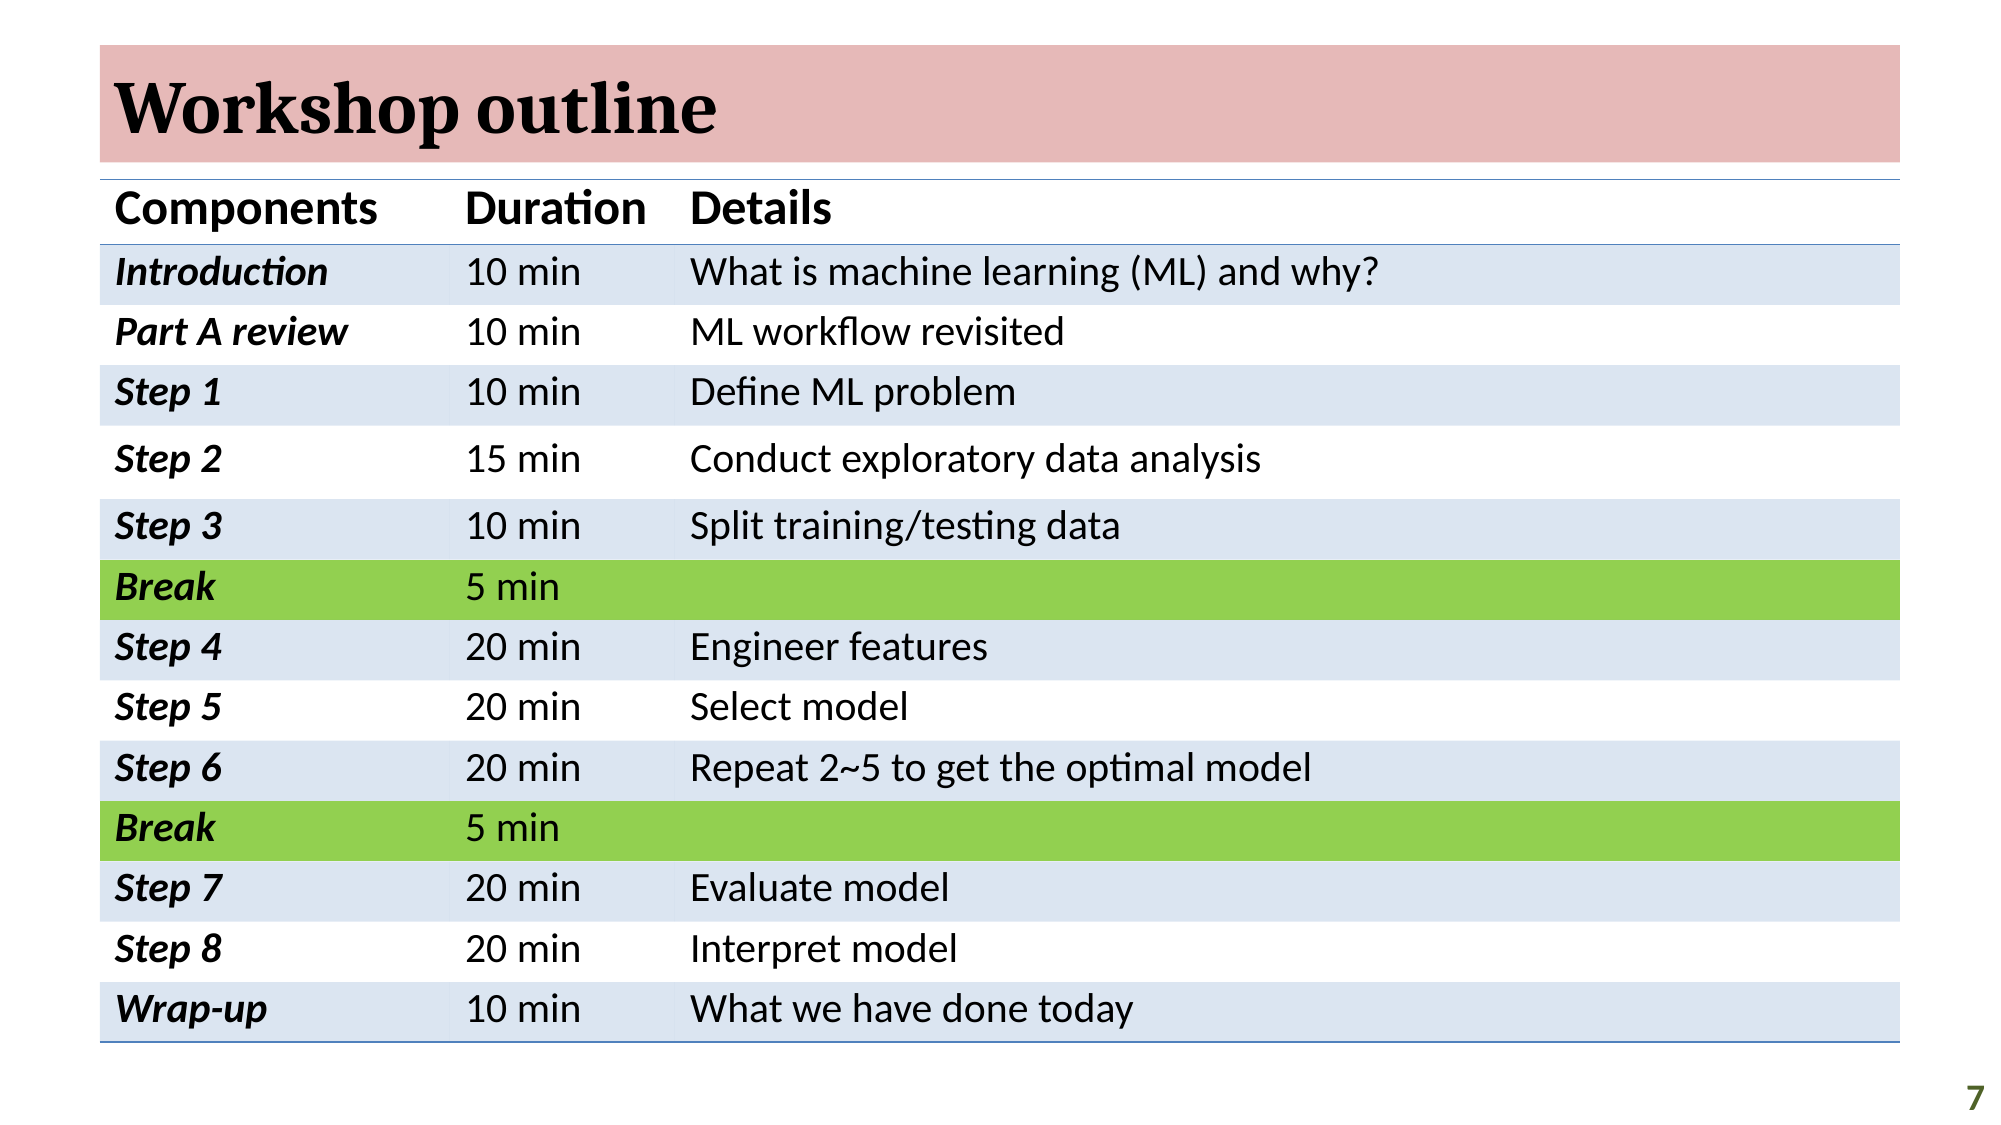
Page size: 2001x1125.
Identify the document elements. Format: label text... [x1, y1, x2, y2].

slide_number 7 [1899, 1065, 2000, 1125]
table_cell 10 min [450, 365, 675, 426]
table_header Components [100, 180, 450, 244]
table_cell 10 min [450, 499, 675, 560]
table_cell 10 min [450, 982, 675, 1041]
table_cell Break [100, 801, 450, 861]
table_cell 5 min [450, 560, 675, 620]
table_cell Select model [675, 680, 1900, 741]
table_cell Step 7 [100, 861, 450, 922]
table_cell 10 min [450, 245, 675, 305]
table_cell Wrap-up [100, 982, 450, 1041]
table_cell Break [100, 560, 450, 620]
table_cell Repeat 2~5 to get the optimal model [675, 741, 1900, 801]
table_cell 20 min [450, 620, 675, 680]
table_cell 20 min [450, 741, 675, 801]
table_cell Step 1 [100, 365, 450, 426]
table_cell 20 min [450, 922, 675, 982]
table_cell 10 min [450, 305, 675, 365]
title Workshop outline [99, 44, 1901, 163]
table_header Duration [450, 180, 675, 244]
table_cell Split training/testing data [675, 499, 1900, 560]
table_cell 20 min [450, 680, 675, 741]
table_cell 20 min [450, 861, 675, 922]
table_cell What we have done today [675, 982, 1900, 1041]
table_cell Engineer features [675, 620, 1900, 680]
table_cell Step 3 [100, 499, 450, 560]
table_cell What is machine learning (ML) and why? [675, 245, 1900, 305]
table_cell Step 2 [100, 426, 450, 499]
table_cell 5 min [450, 801, 675, 861]
table_cell Step 8 [100, 922, 450, 982]
table_cell Step 5 [100, 680, 450, 741]
table_cell [675, 560, 1900, 620]
table_cell Part A review [100, 305, 450, 365]
table_cell Introduction [100, 245, 450, 305]
table_cell Step 6 [100, 741, 450, 801]
table_cell Conduct exploratory data analysis [675, 426, 1900, 499]
table_cell 15 min [450, 426, 675, 499]
table_cell Interpret model [675, 922, 1900, 982]
table_cell ML workflow revisited [675, 305, 1900, 365]
table_cell Define ML problem [675, 365, 1900, 426]
table_cell [675, 801, 1900, 861]
table_header Details [675, 180, 1900, 244]
table_cell Step 4 [100, 620, 450, 680]
table_cell Evaluate model [675, 861, 1900, 922]
